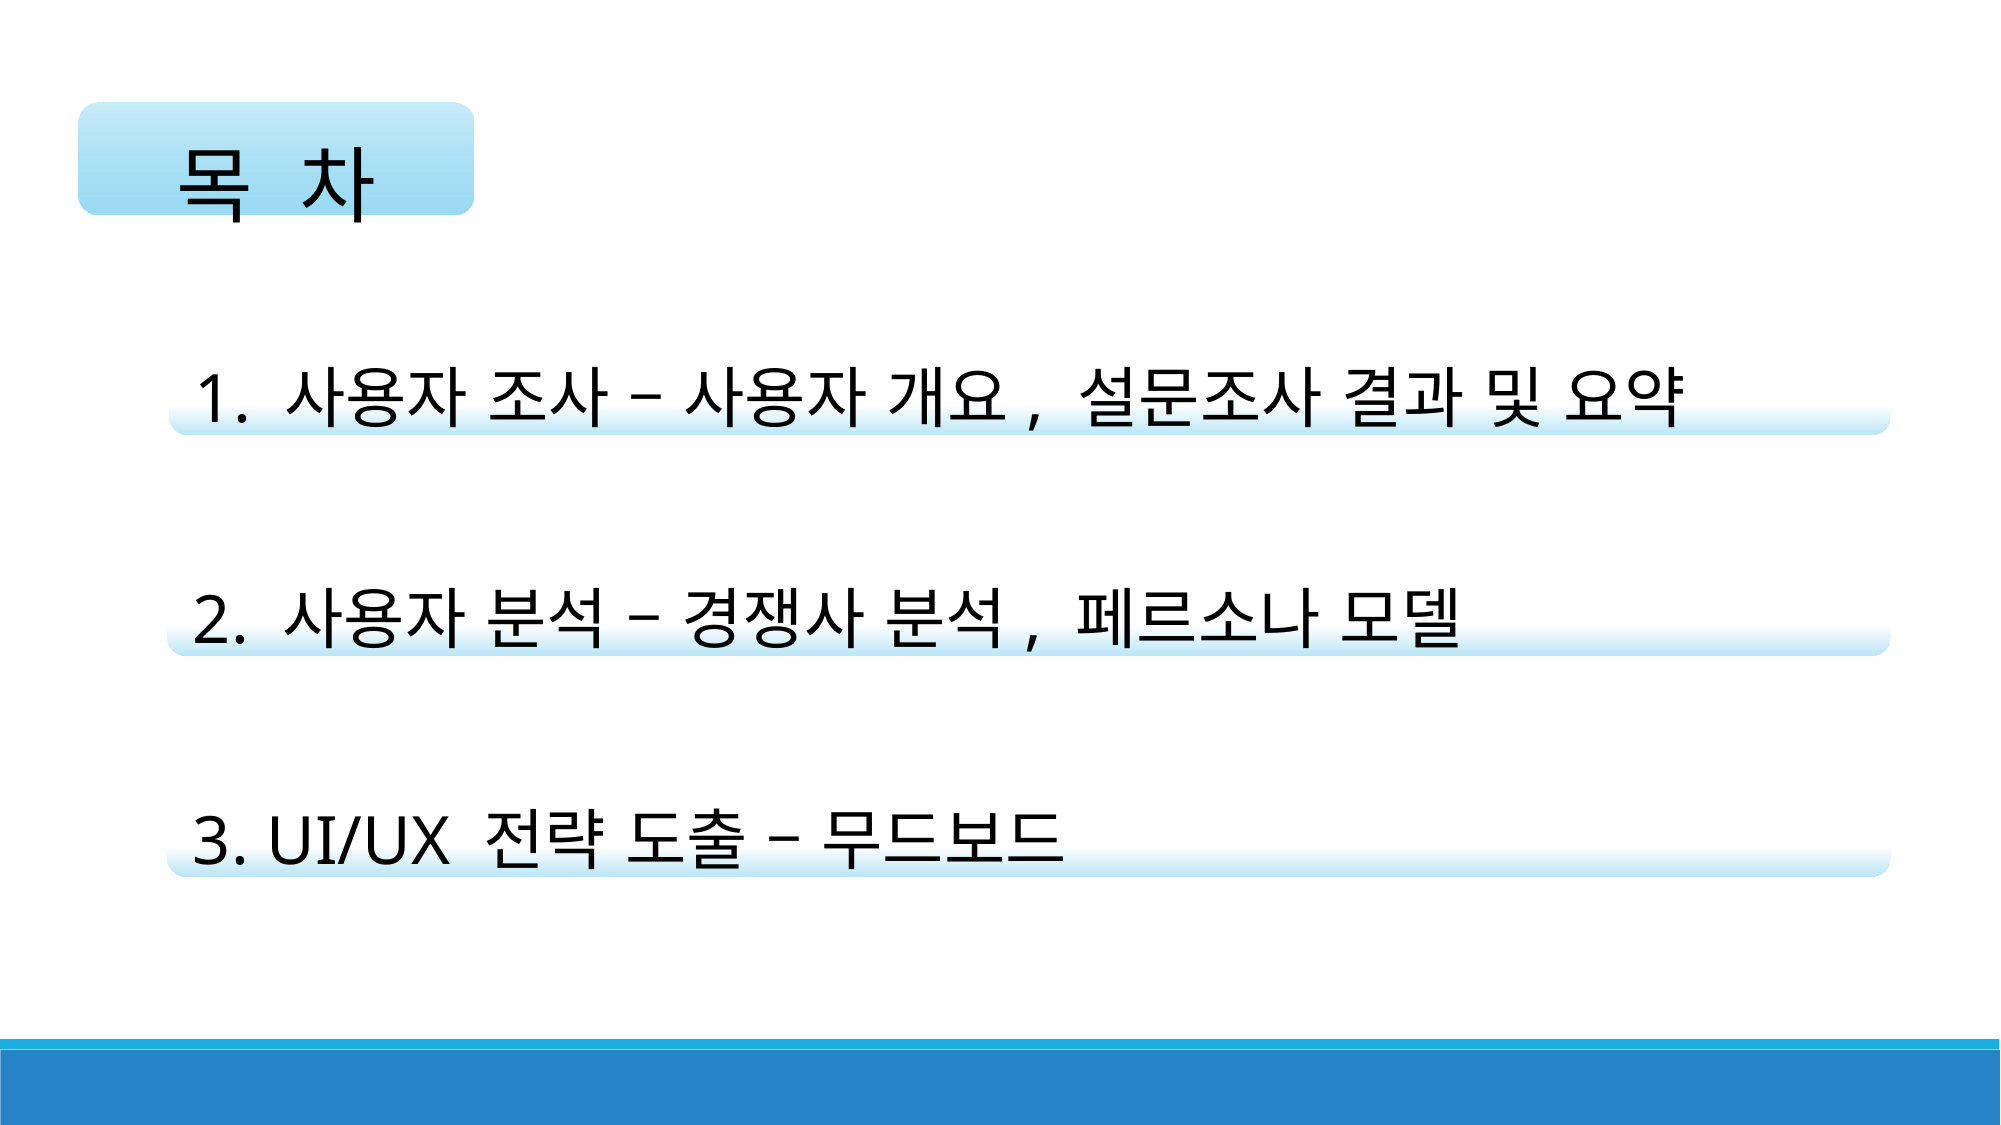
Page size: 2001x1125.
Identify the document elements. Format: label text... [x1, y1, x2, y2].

text_box 목 차 [77, 101, 475, 216]
text_box 1. 사용자 조사 – 사용자 개요, 설문조사 결과 및 요약 [167, 315, 1893, 437]
text_box 2. 사용자 분석 – 경쟁사 분석, 페르소나 모델 [165, 536, 1893, 658]
text_box 3. UI/UX 전략 도출 – 무드보드 [165, 756, 1893, 878]
